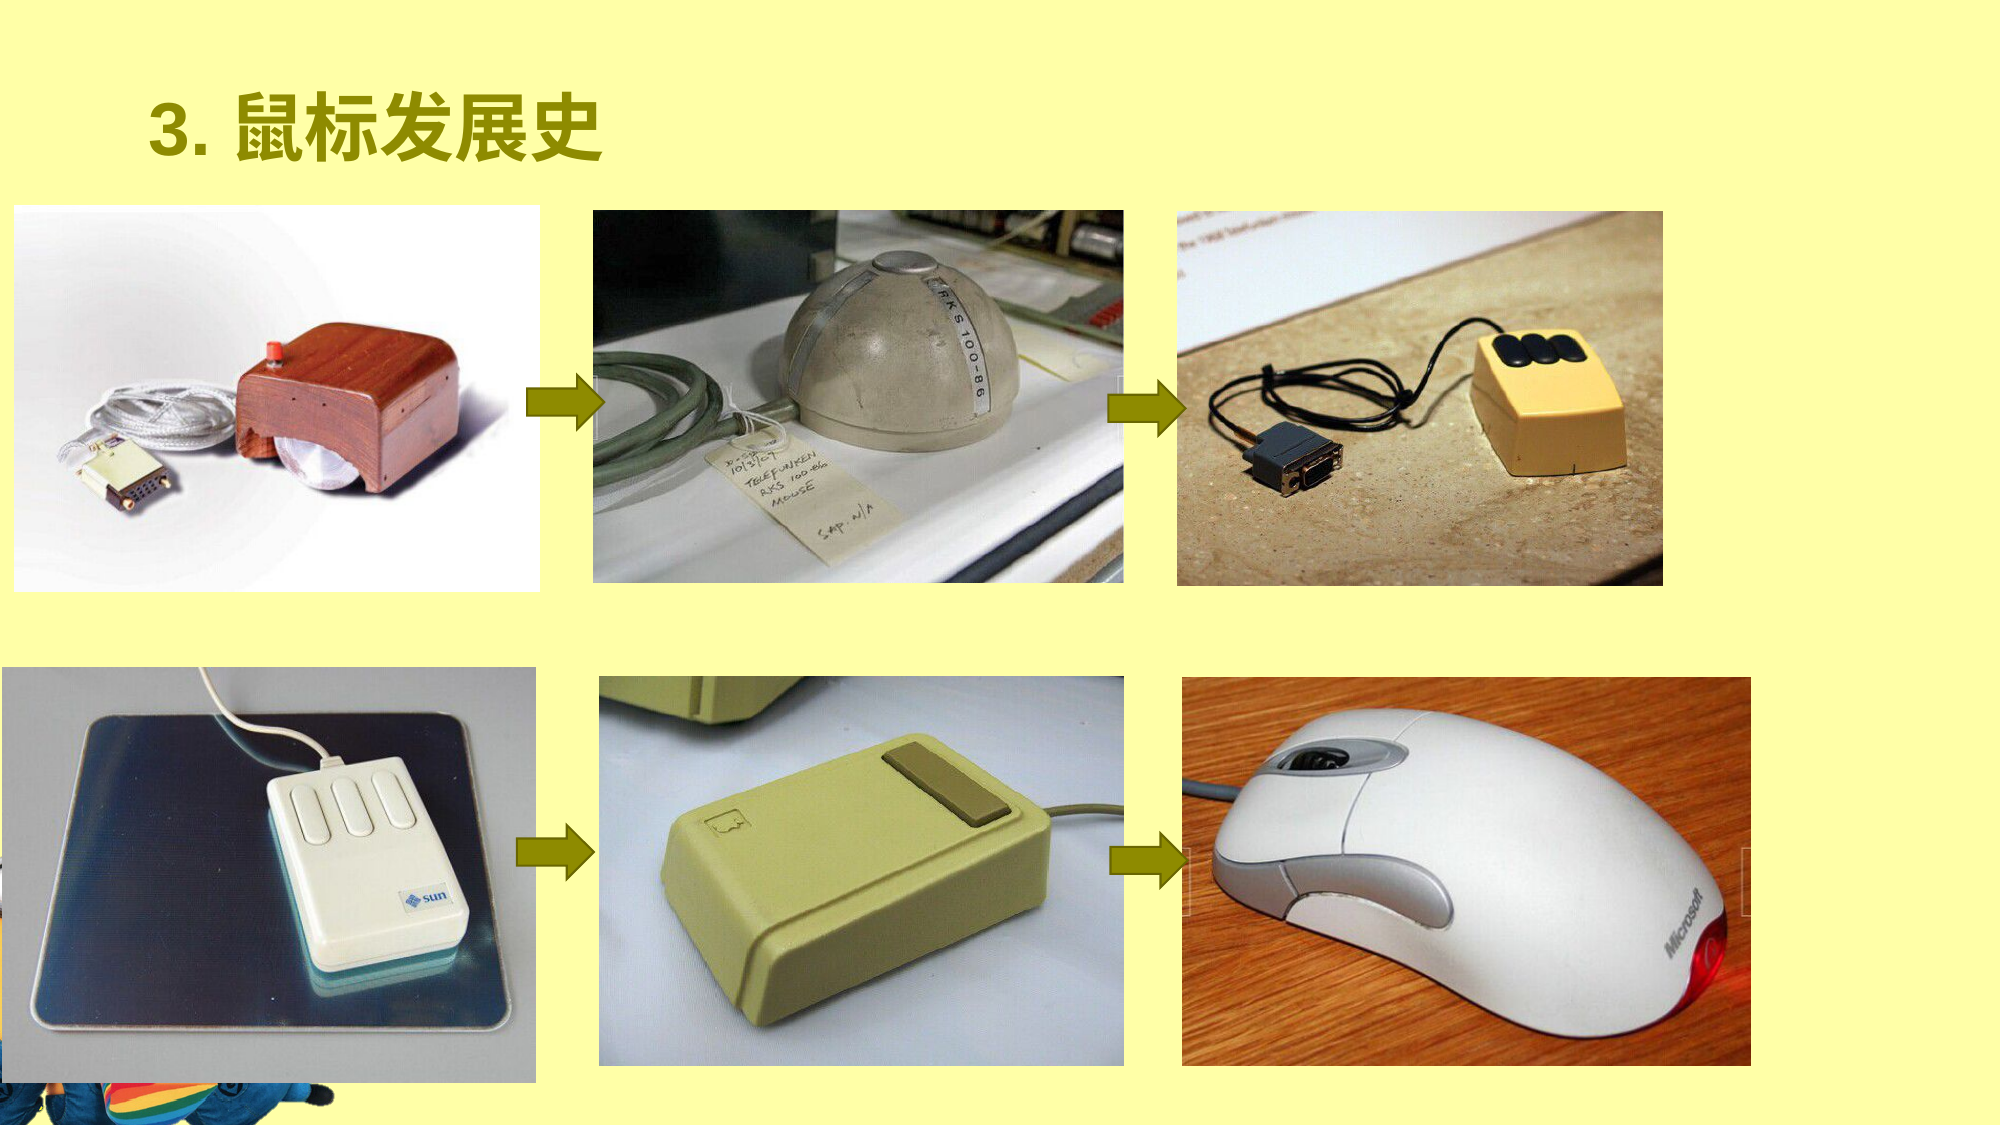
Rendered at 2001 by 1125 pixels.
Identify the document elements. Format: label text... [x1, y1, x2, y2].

picture [593, 210, 1124, 583]
text_box [540, 372, 593, 432]
picture [1177, 211, 1663, 586]
text_box [1124, 830, 1182, 890]
picture [599, 676, 1124, 1066]
title 3.鼠标发展史 [137, 59, 1863, 202]
picture [0, 644, 536, 1125]
text_box [1124, 378, 1177, 438]
text_box [536, 822, 596, 882]
picture [1182, 676, 1751, 1066]
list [14, 205, 540, 592]
